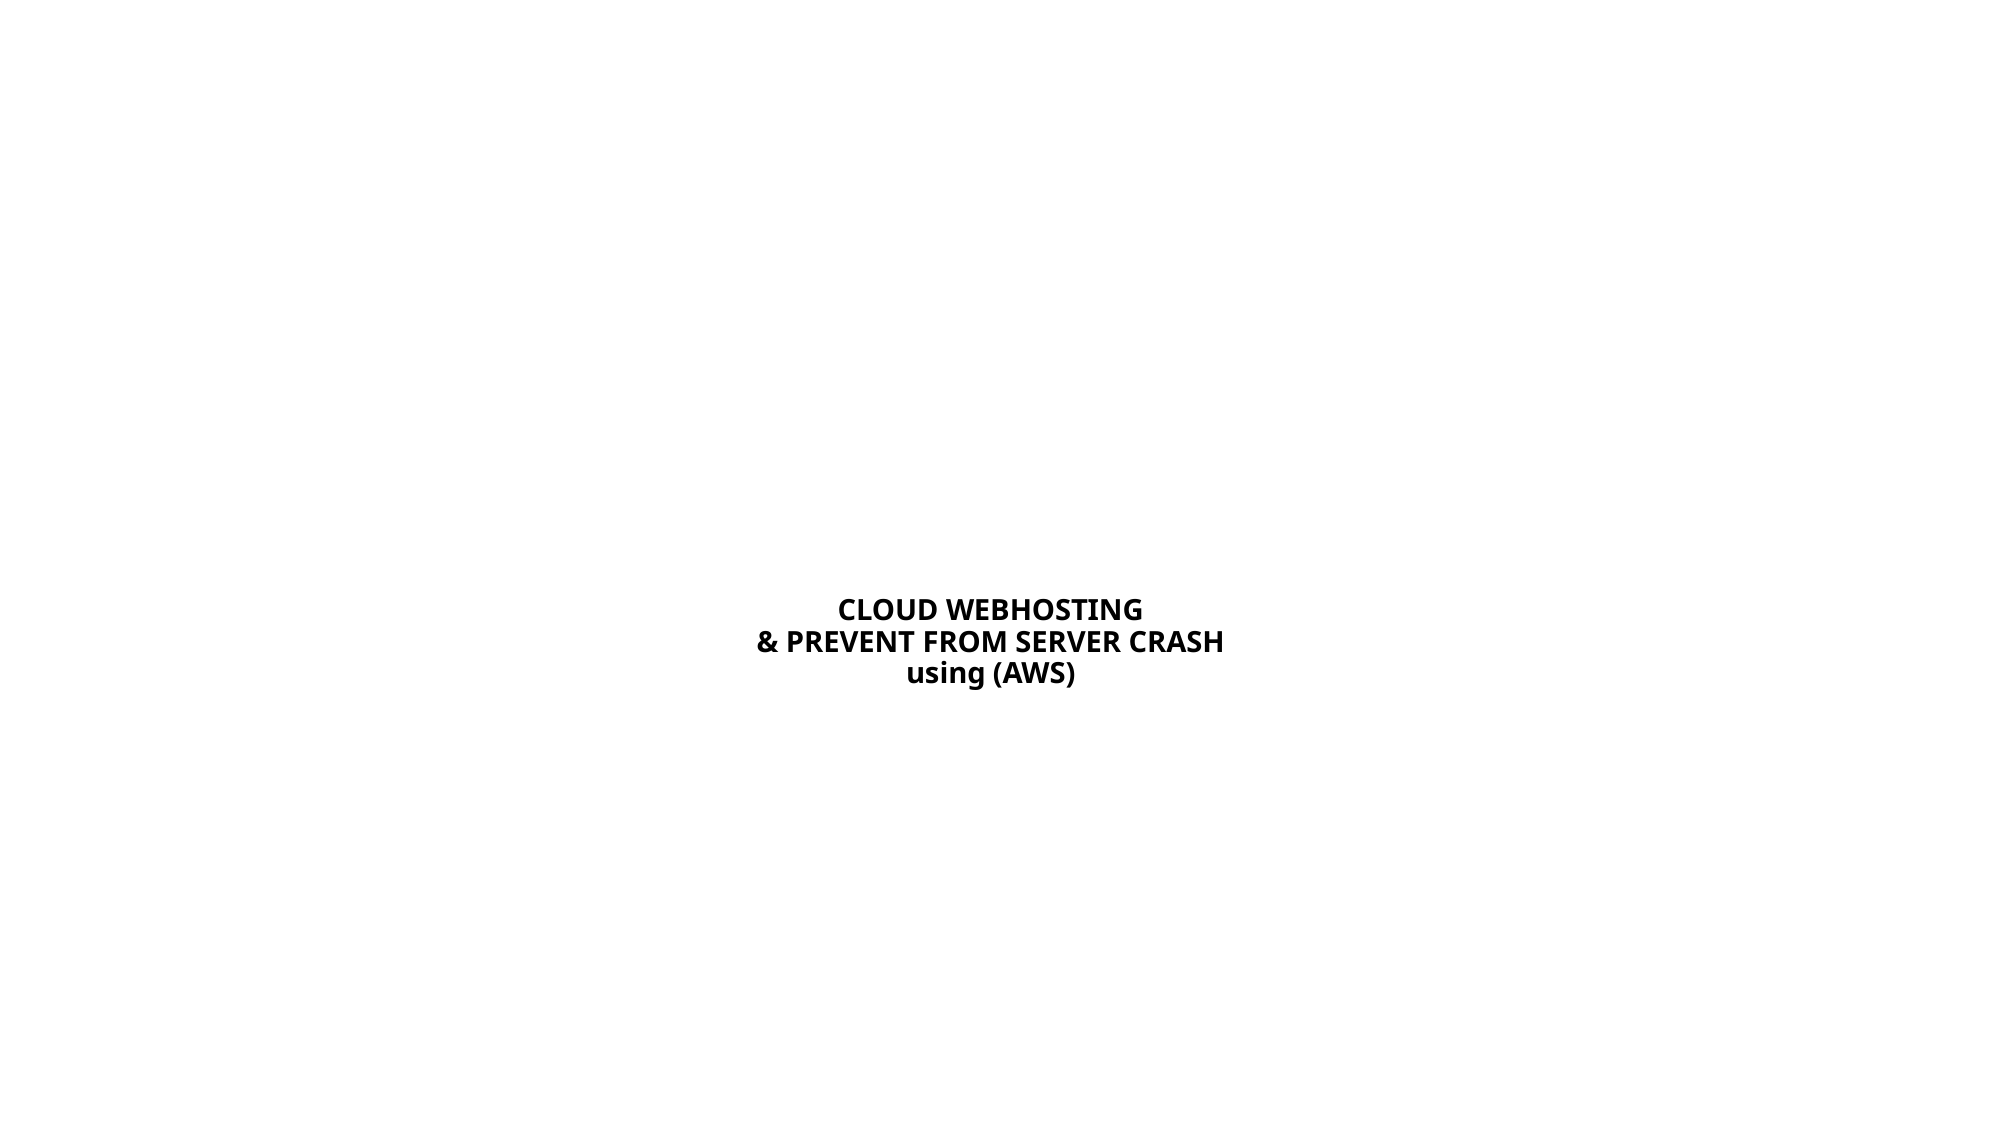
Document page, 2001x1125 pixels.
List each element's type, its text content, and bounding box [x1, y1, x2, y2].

title CLOUD WEBHOSTING & PREVENT FROM SERVER CRASH using (AWS) [353, 427, 1628, 698]
subtitle [362, 437, 1637, 736]
